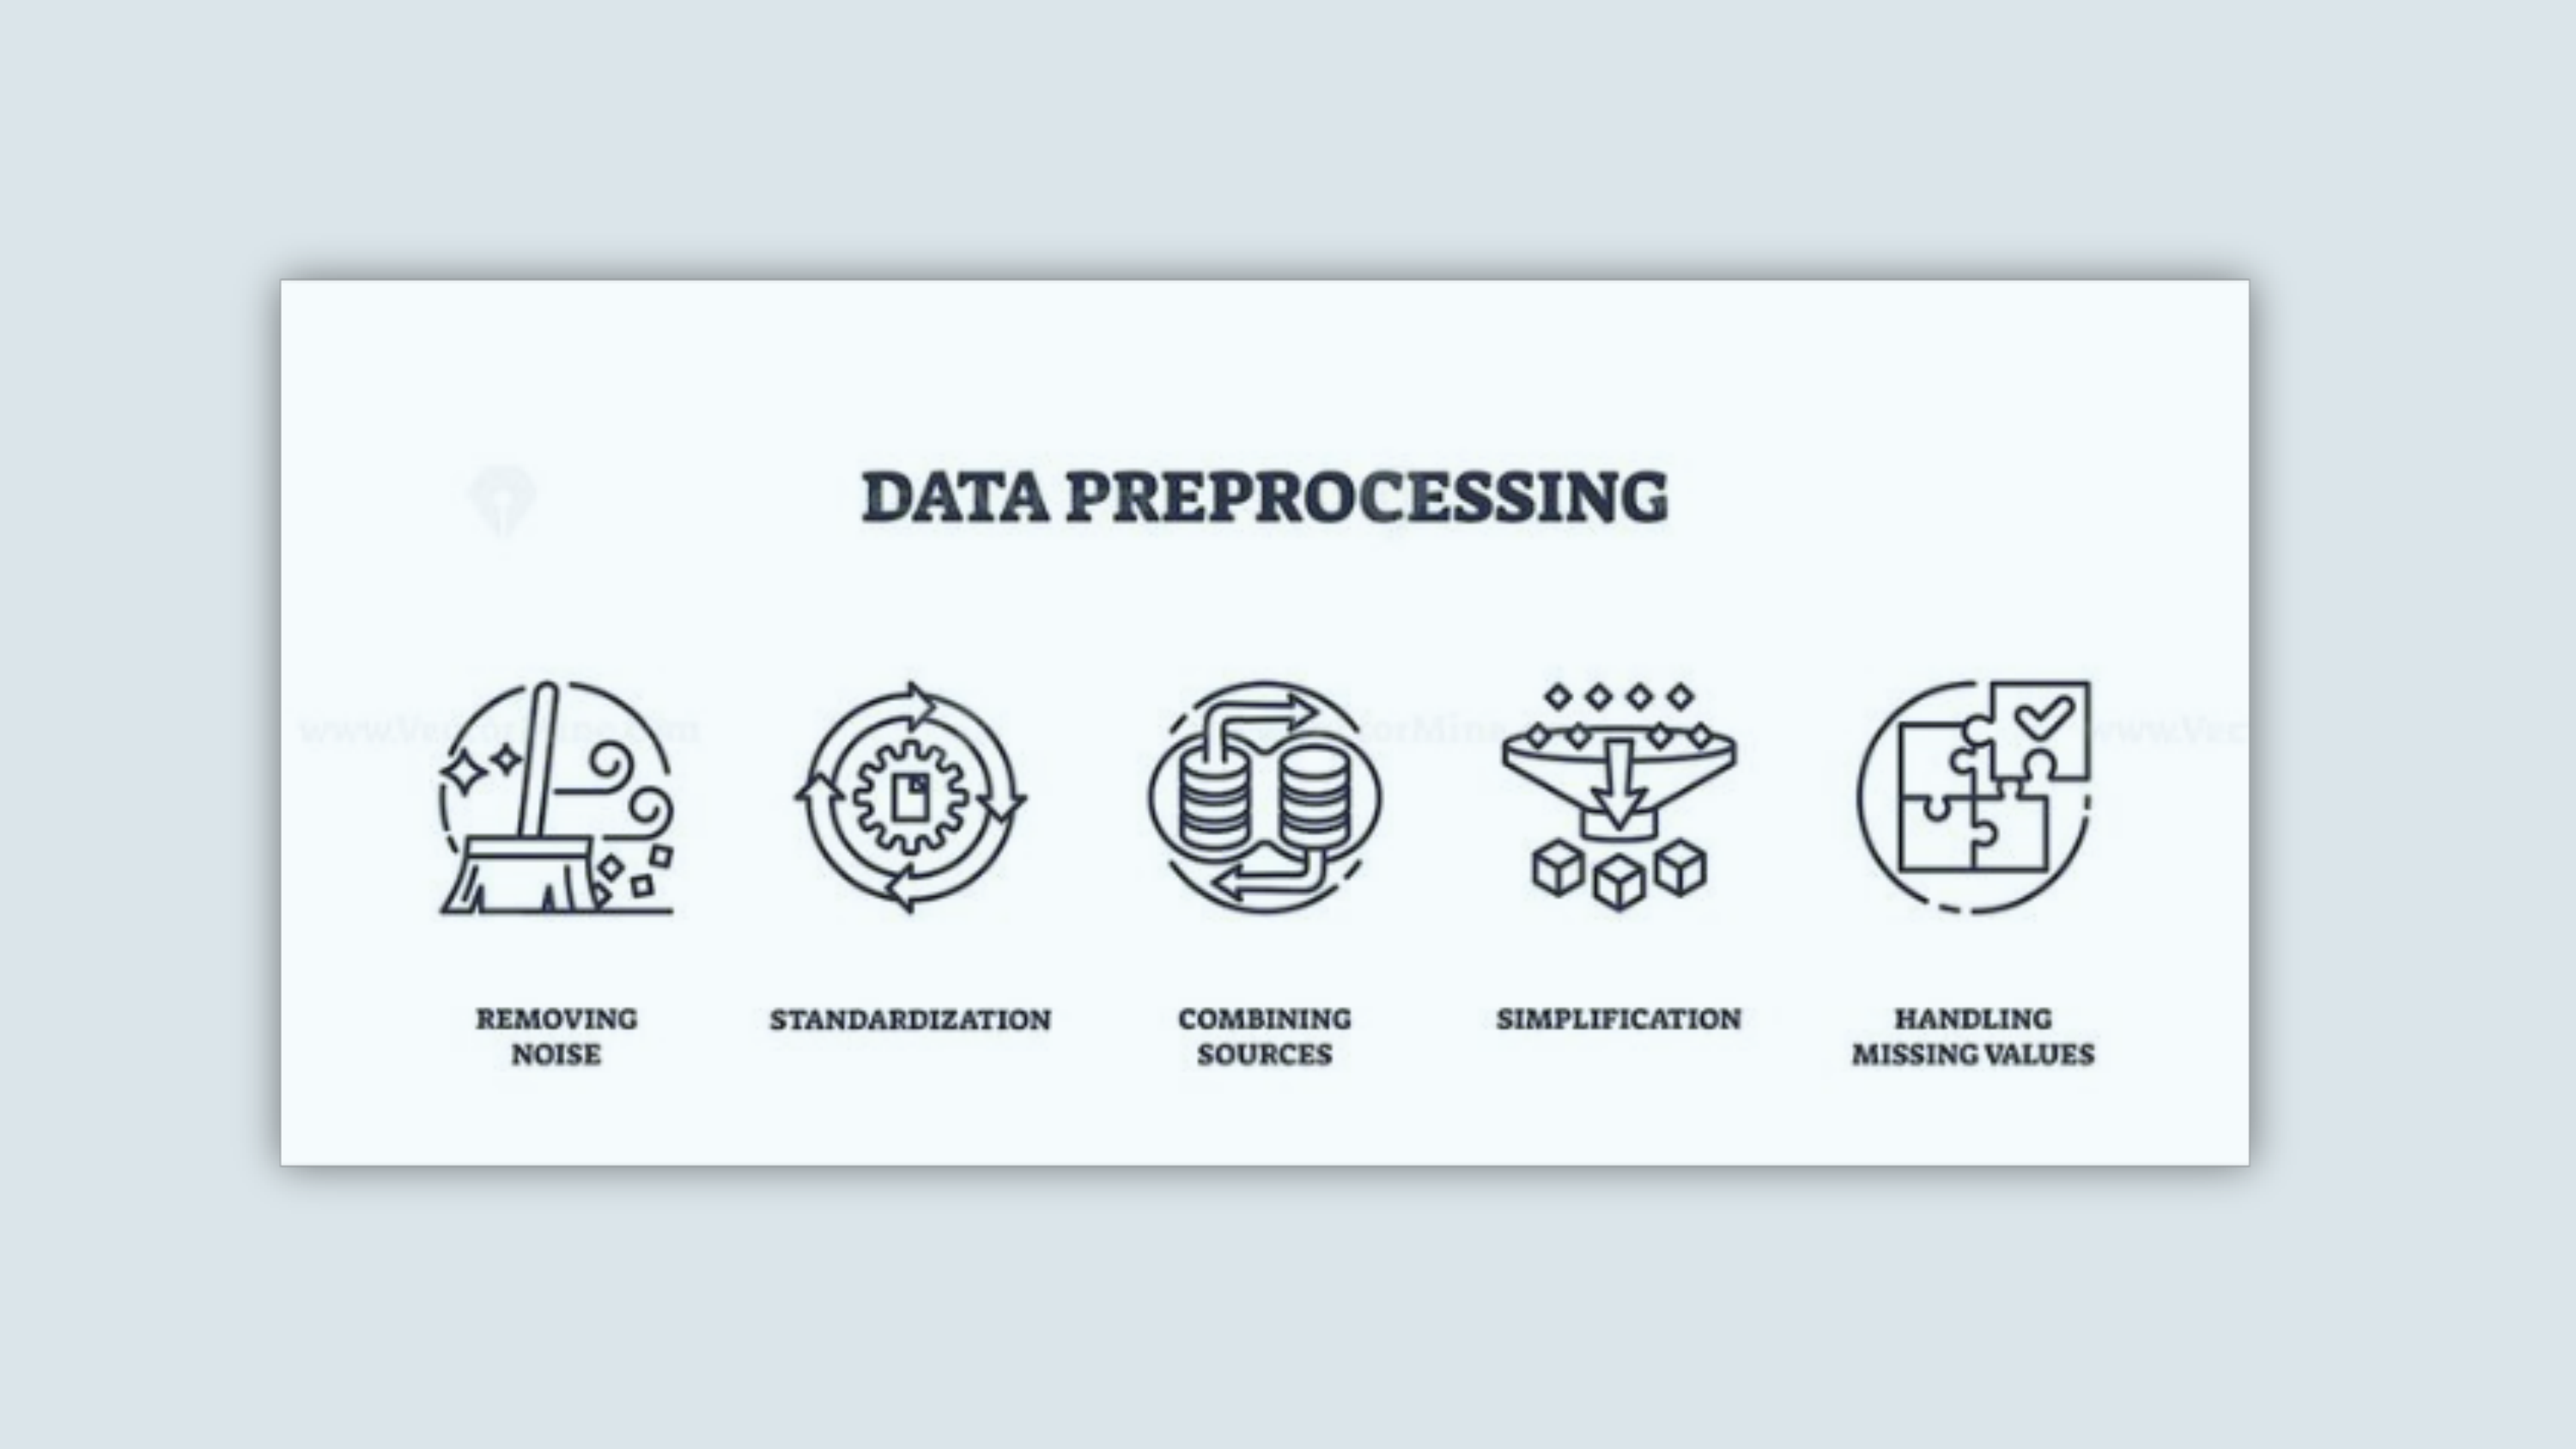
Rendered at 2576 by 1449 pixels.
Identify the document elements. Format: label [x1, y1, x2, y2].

text_box [144, 220, 2388, 1228]
